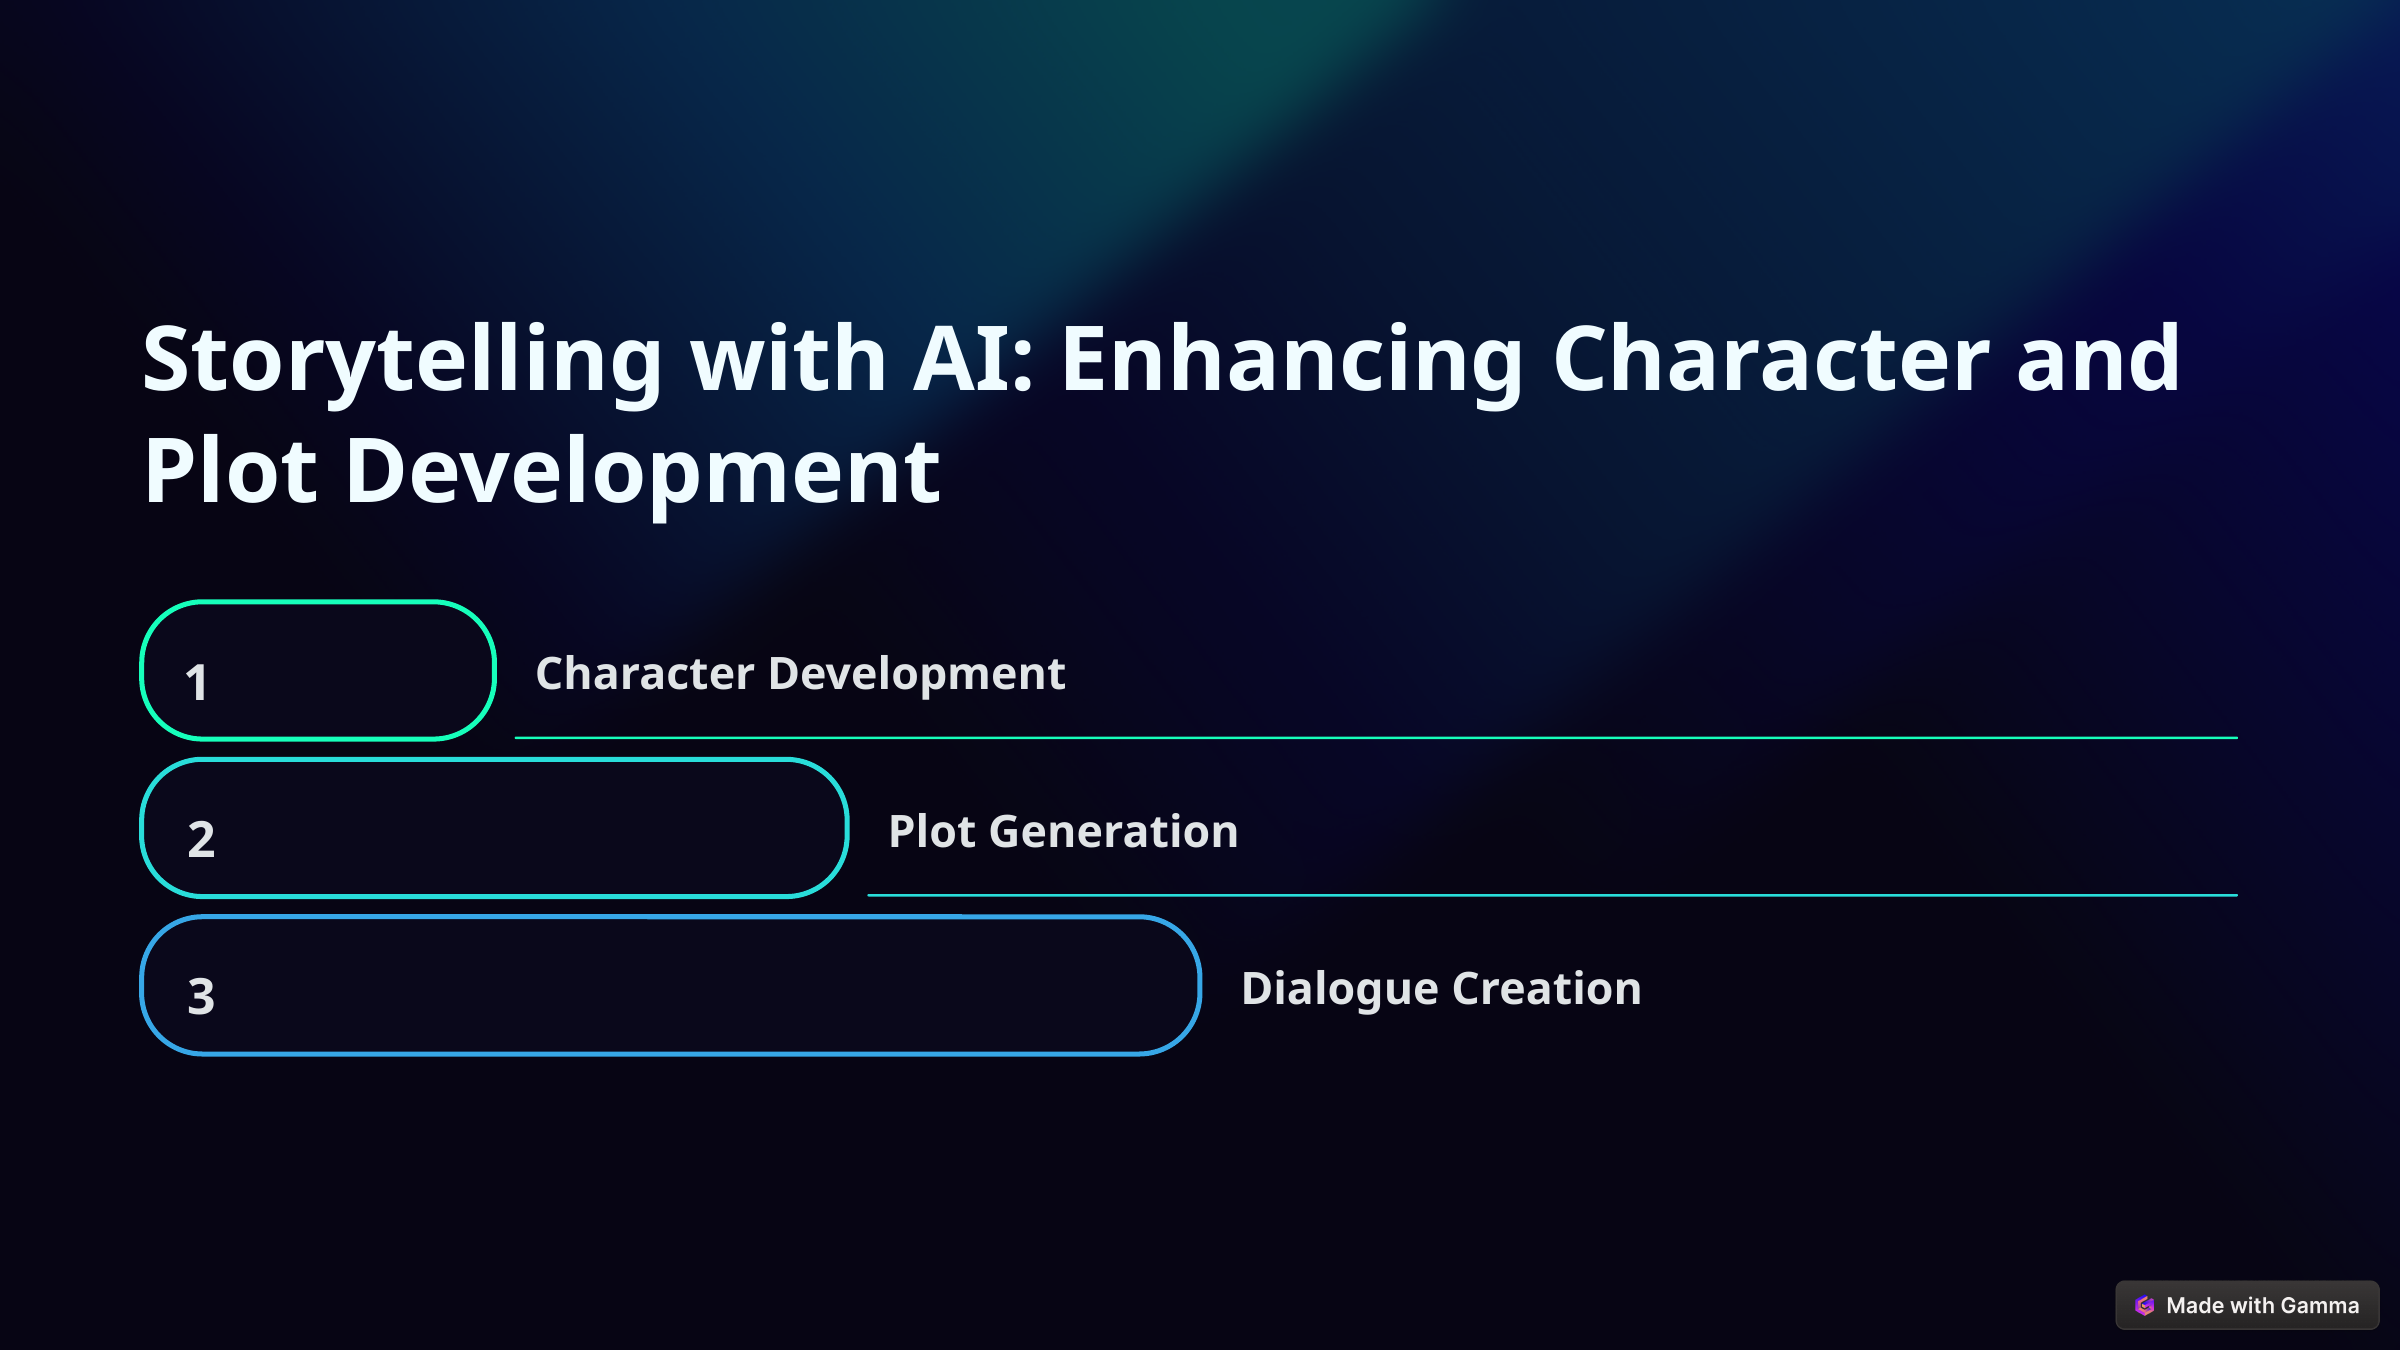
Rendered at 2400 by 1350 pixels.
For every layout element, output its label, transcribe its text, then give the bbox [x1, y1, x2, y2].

text_box [141, 601, 495, 740]
text_box [141, 759, 848, 897]
text_box 2 [187, 787, 216, 869]
text_box 3 [187, 944, 217, 1026]
text_box Storytelling with AI: Enhancing Character and Plot Development [141, 295, 2259, 521]
text_box [141, 916, 1200, 1055]
text_box [514, 736, 2239, 740]
picture [2106, 1271, 2389, 1339]
text_box 1 [187, 629, 210, 711]
text_box Plot Generation [887, 799, 1218, 857]
text_box Character Development [534, 642, 1041, 699]
text_box Dialogue Creation [1240, 957, 1622, 1014]
